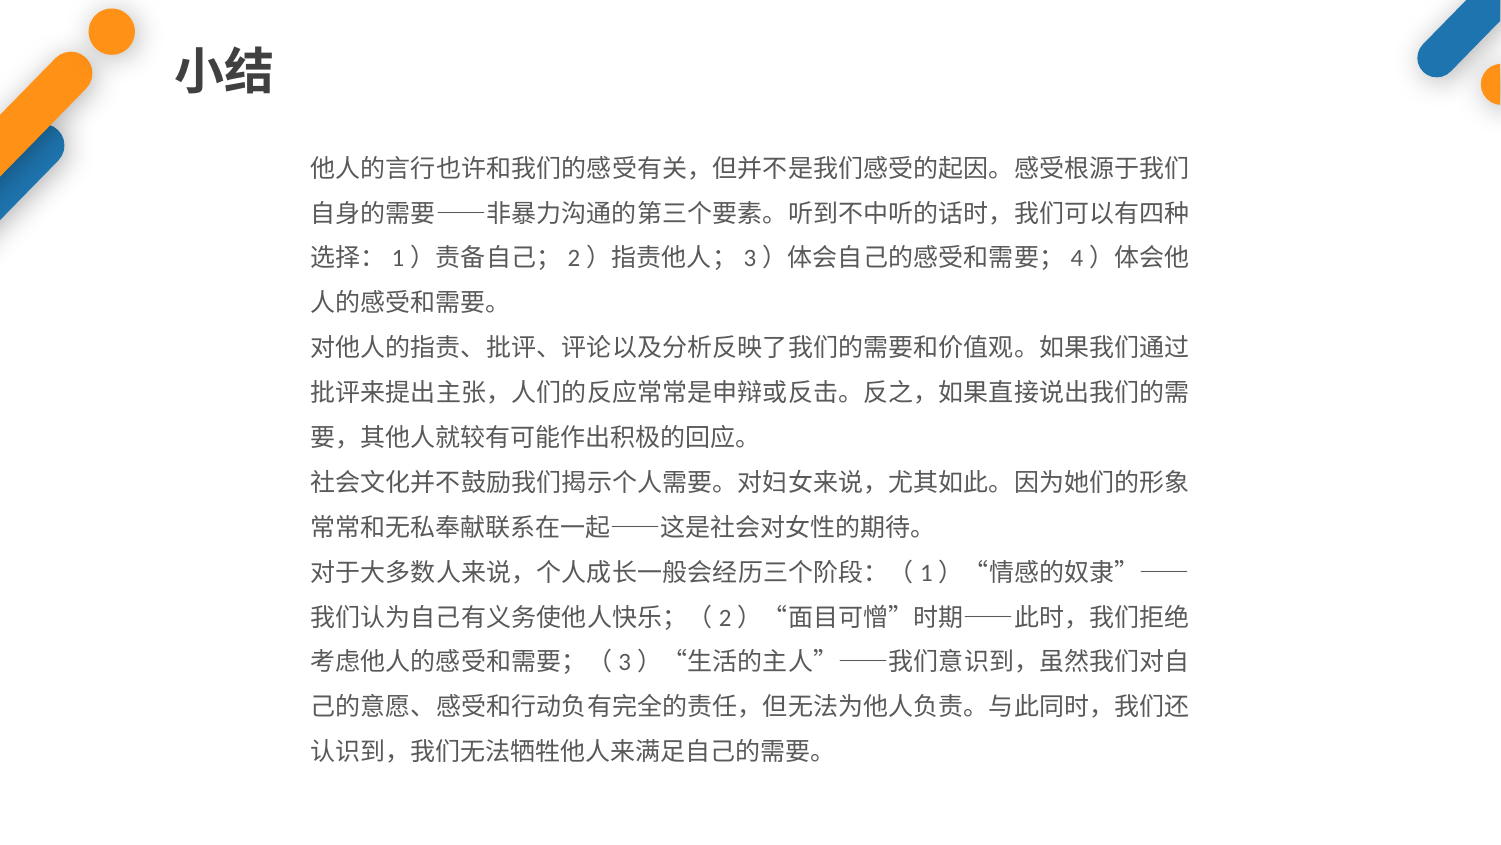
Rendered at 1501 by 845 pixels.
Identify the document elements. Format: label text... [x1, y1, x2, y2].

text_box 小结 [159, 32, 1046, 108]
text_box 他人的言行也许和我们的感受有关，但并不是我们感受的起因。感受根源于我们自身的需要——非暴力沟通的第三个要素。听到不中听的话时，我们可以有四种选择：1）责备自己；2）指责他人；3）体会自己的感受和需要；4）体会他人的感受和需要。 对他人的指责、批评、评论以及分析反映了我们的需要和价值观。如果我们通过批评来提出主张，人们的反应常常是申辩或反击。反之，如果直接说出我们的需要，其他人就较有可能作出积极的回应。 社会文化并不鼓励我们揭示个人需要。对妇女来说，尤其如此。因为她们的形象常常和无私奉献联系在一起——这是社会对女性的期待。 对于大多数人来说，个人成长一般会经历三个阶段：（1）“情感的奴隶”——我们认为自己有义务使他人快乐；（2）“面目可憎”时期——此时，我们拒绝考虑他人的感受和需要；（3）“生活的主人”——我们意识到，虽然我们对自己的意愿、感受和行动负有完全的责任，但无法为他人负责。与此同时，我们还认识到，我们无法牺牲他人来满足自己的需要。 [295, 129, 1205, 773]
